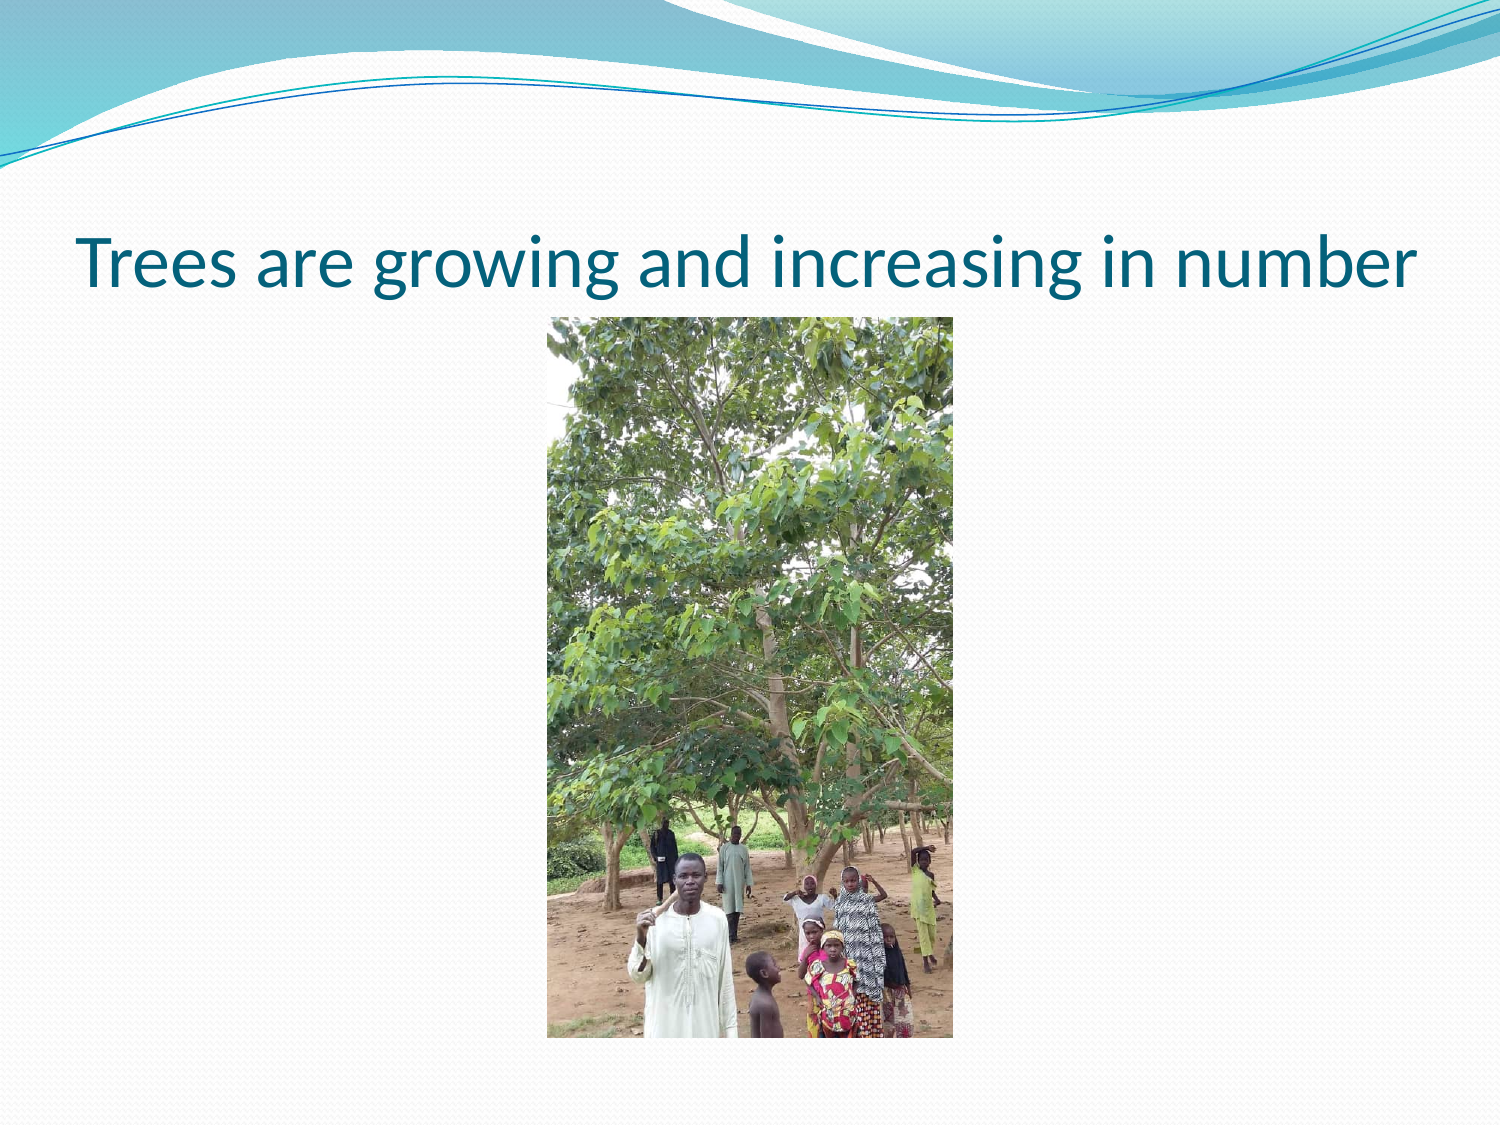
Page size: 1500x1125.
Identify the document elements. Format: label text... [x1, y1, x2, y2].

title Trees are growing and increasing in number [75, 115, 1425, 303]
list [547, 317, 953, 1038]
